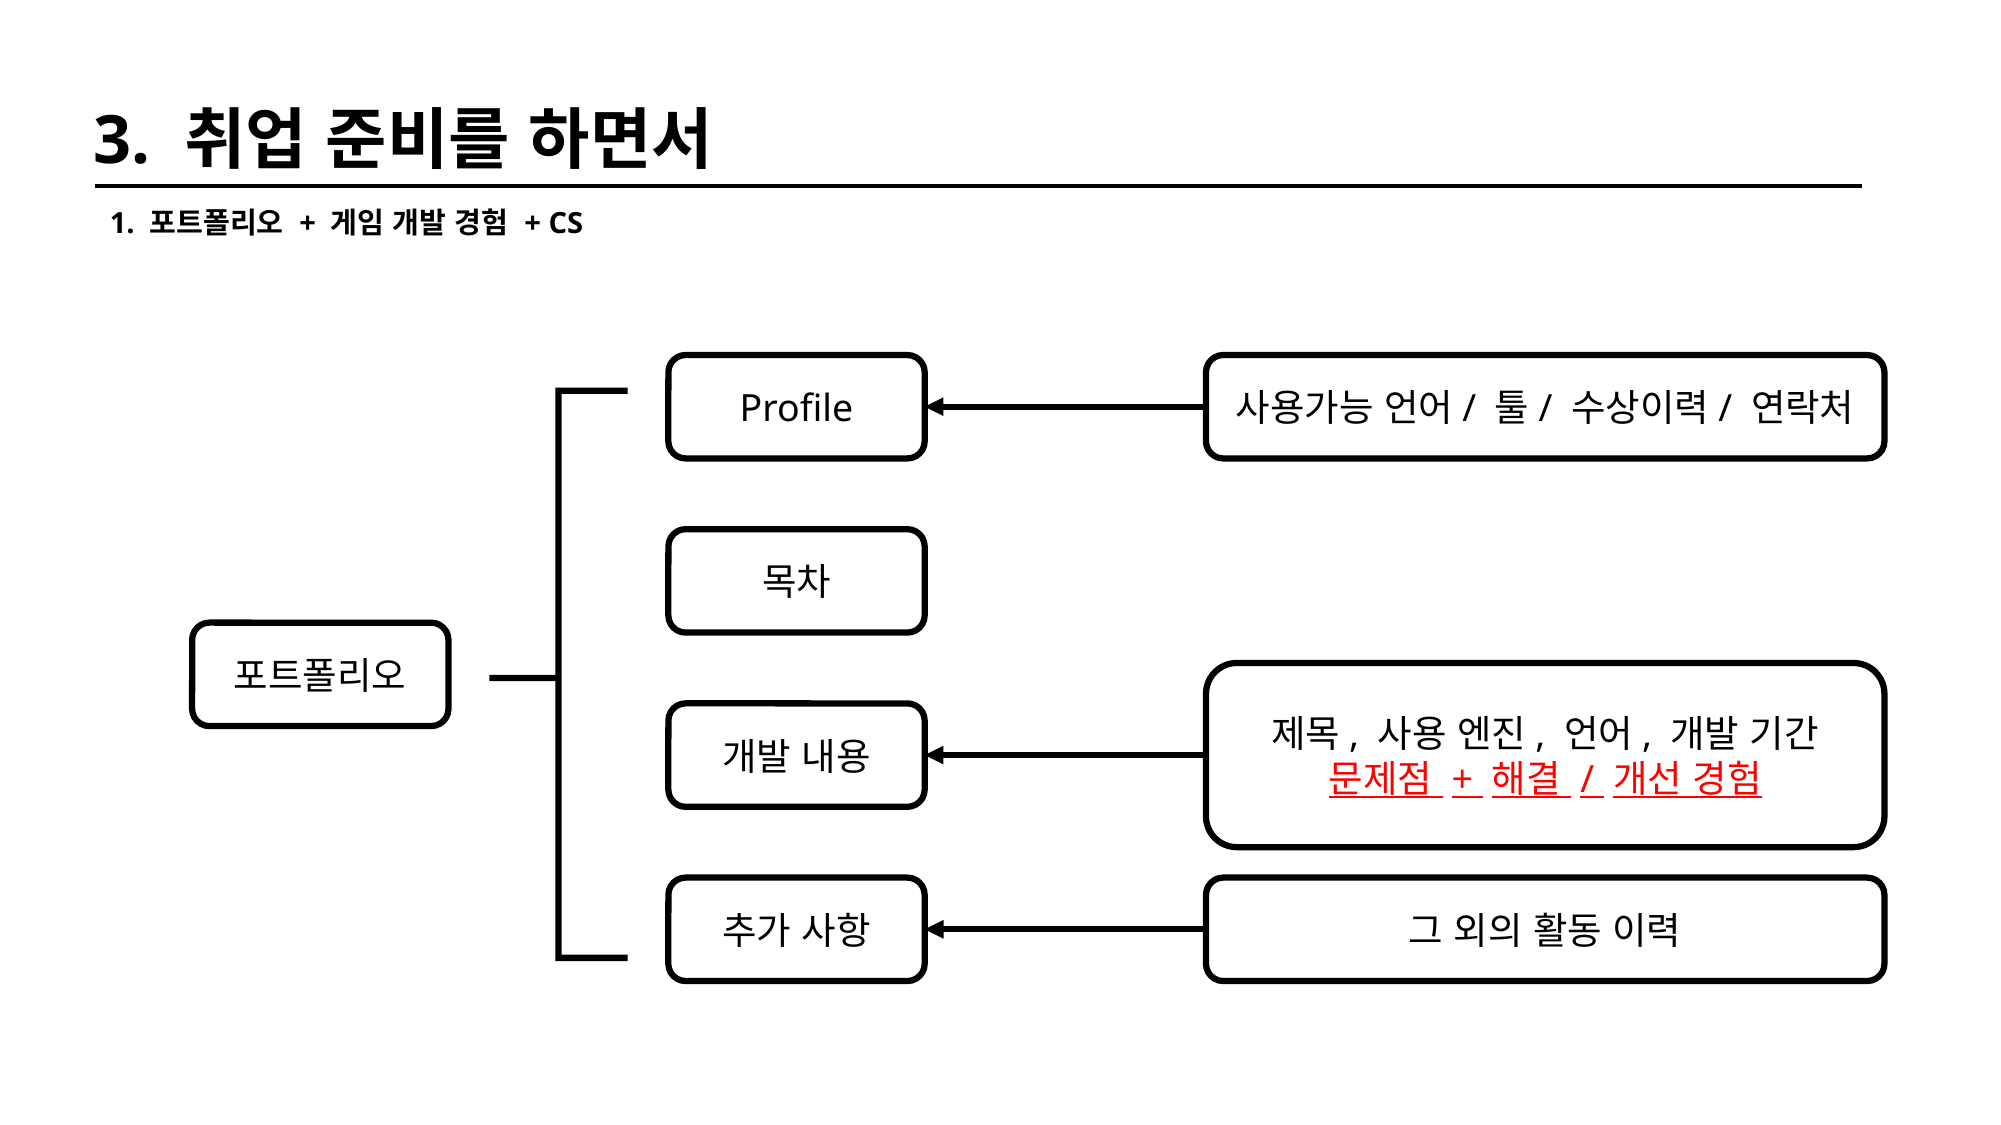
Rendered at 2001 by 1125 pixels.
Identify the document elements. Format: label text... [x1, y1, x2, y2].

text_box 사용가능 언어/ 툴/ 수상이력/ 연락처 [1204, 353, 1886, 460]
text_box 포트폴리오 [191, 621, 450, 728]
text_box [489, 390, 628, 959]
text_box 목차 [667, 528, 926, 634]
text_box 1. 포트폴리오 + 게임 개발 경험 + CS [94, 197, 628, 247]
text_box 개발 내용 [667, 702, 926, 808]
text_box 그 외의 활동 이력 [1204, 876, 1886, 983]
text_box 3. 취업 준비를 하면서 [78, 90, 864, 185]
text_box 제목, 사용 엔진, 언어, 개발 기간 문제점 + 해결 / 개선 경험 [1204, 661, 1886, 849]
text_box Profile [667, 353, 926, 460]
text_box 추가 사항 [667, 876, 926, 983]
